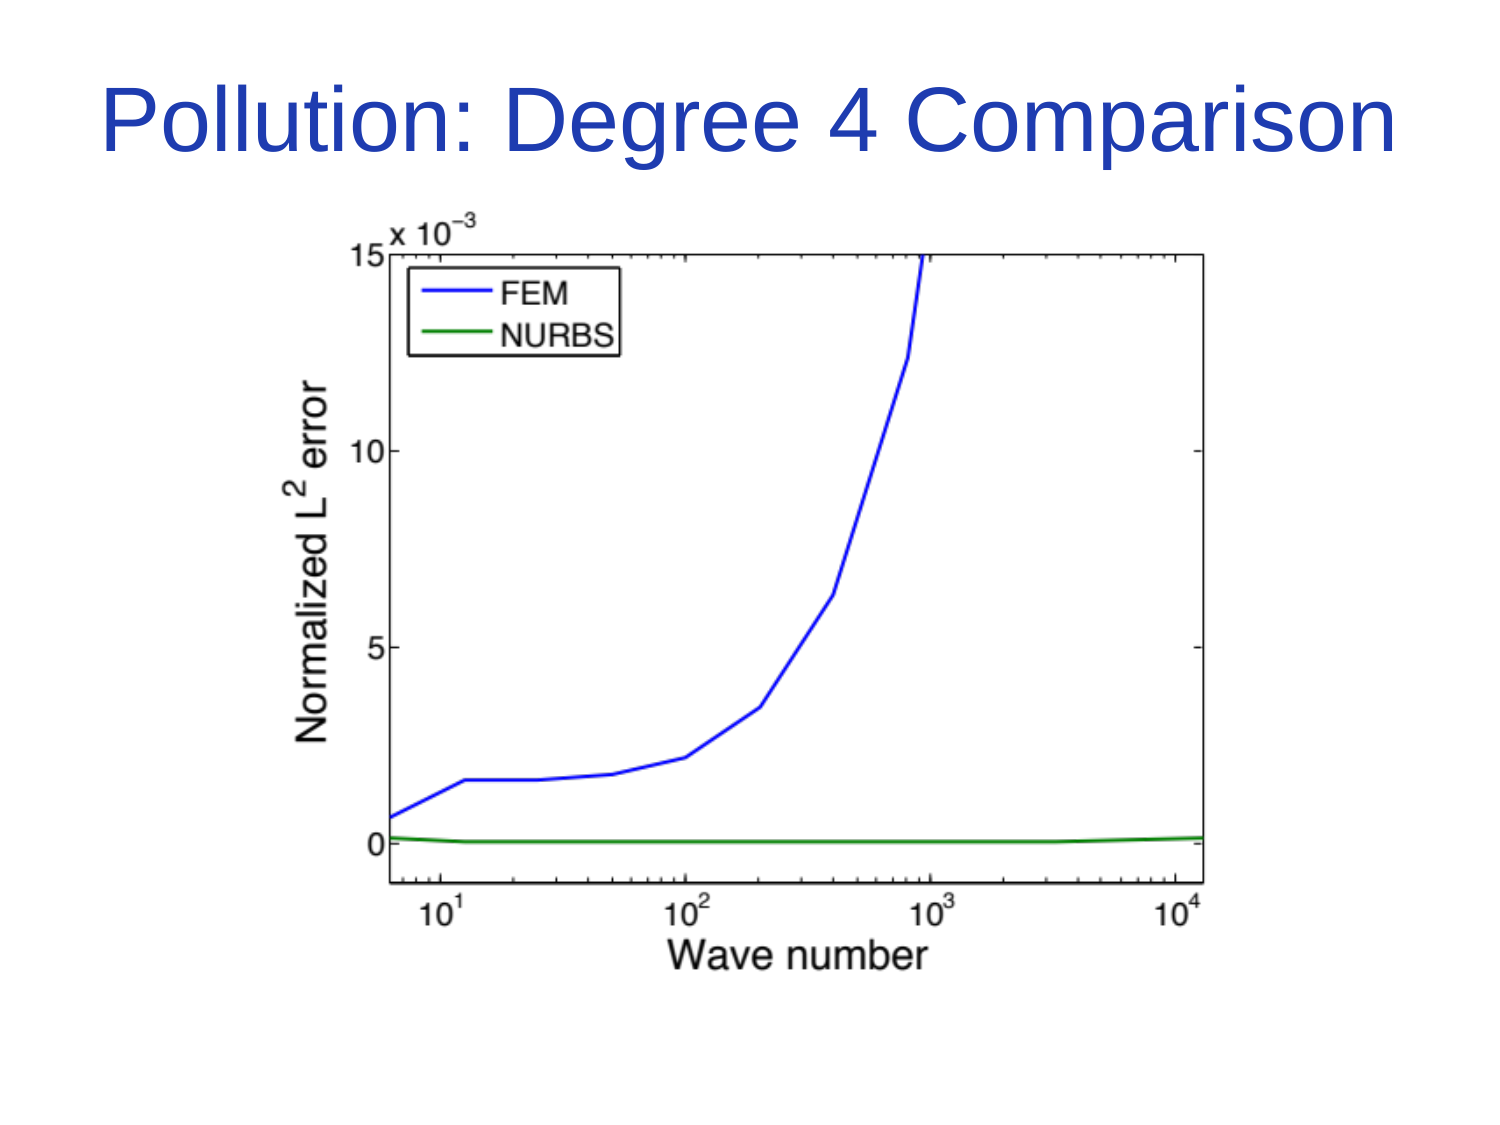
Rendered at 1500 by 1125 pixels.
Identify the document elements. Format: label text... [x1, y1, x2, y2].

picture [235, 184, 1284, 1014]
title Pollution: Degree 4 Comparison [75, 21, 1425, 209]
